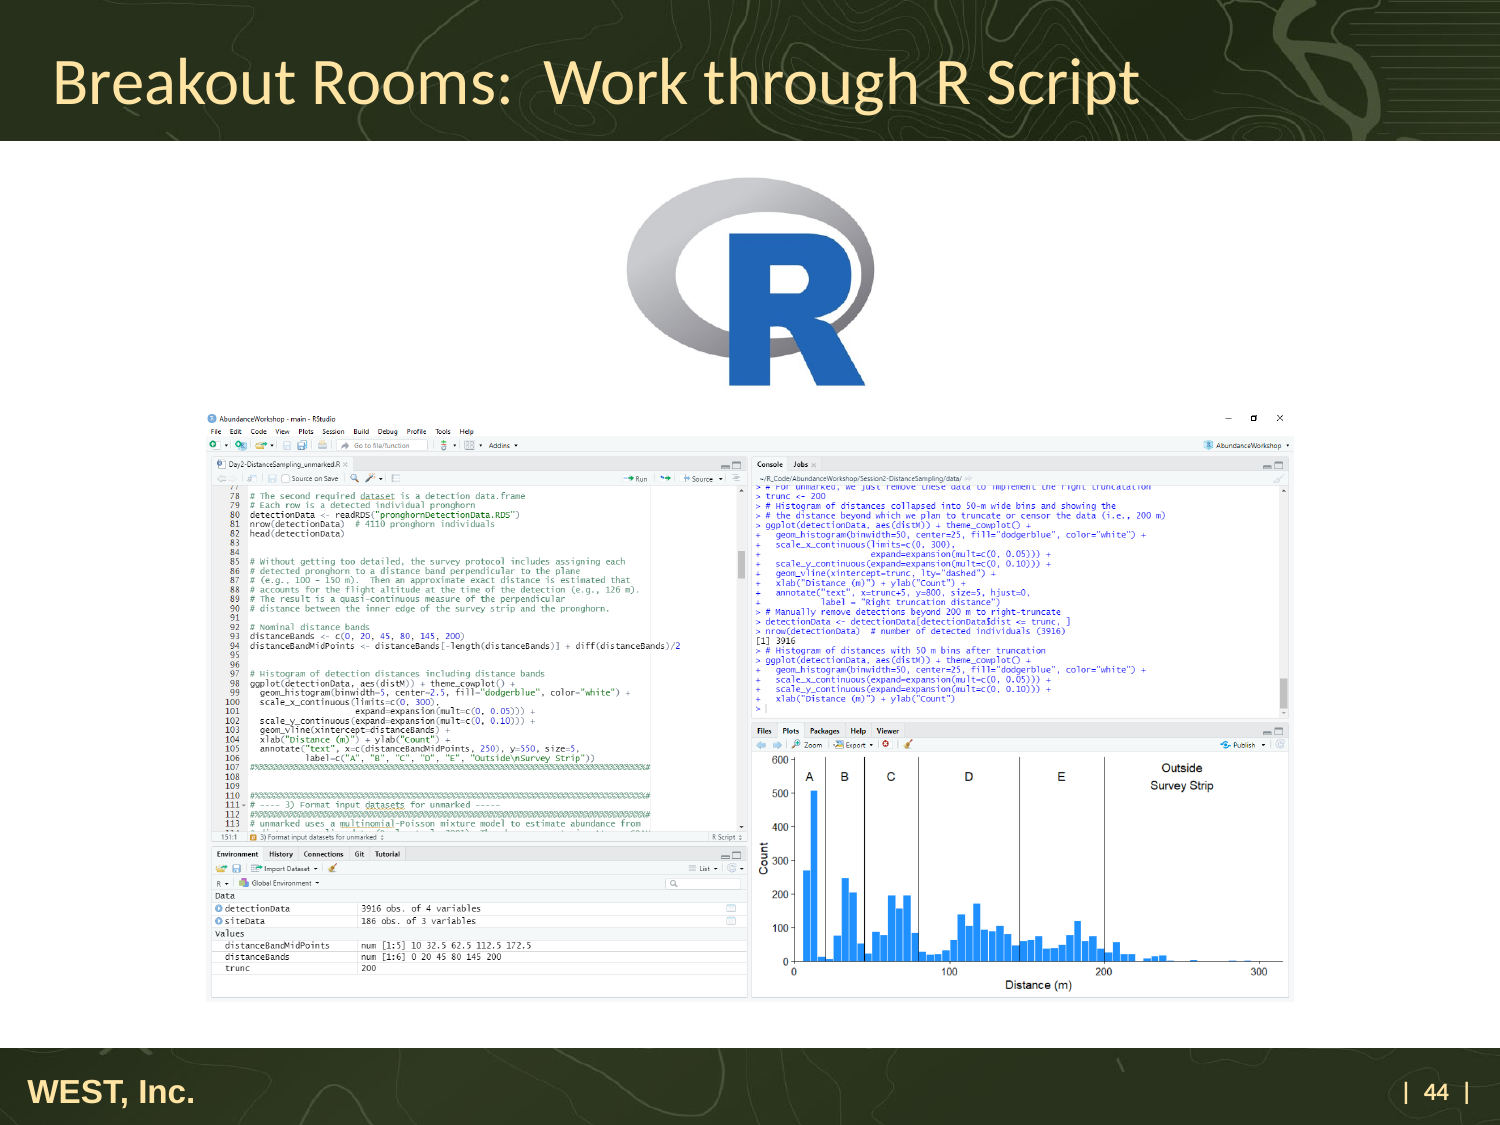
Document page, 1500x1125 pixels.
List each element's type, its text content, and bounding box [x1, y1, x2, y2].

picture [0, 0, 1500, 141]
title Breakout Rooms: Work through R Script [37, 37, 1388, 125]
picture [0, 1048, 1500, 1125]
picture [206, 412, 1294, 1002]
picture [621, 174, 879, 393]
